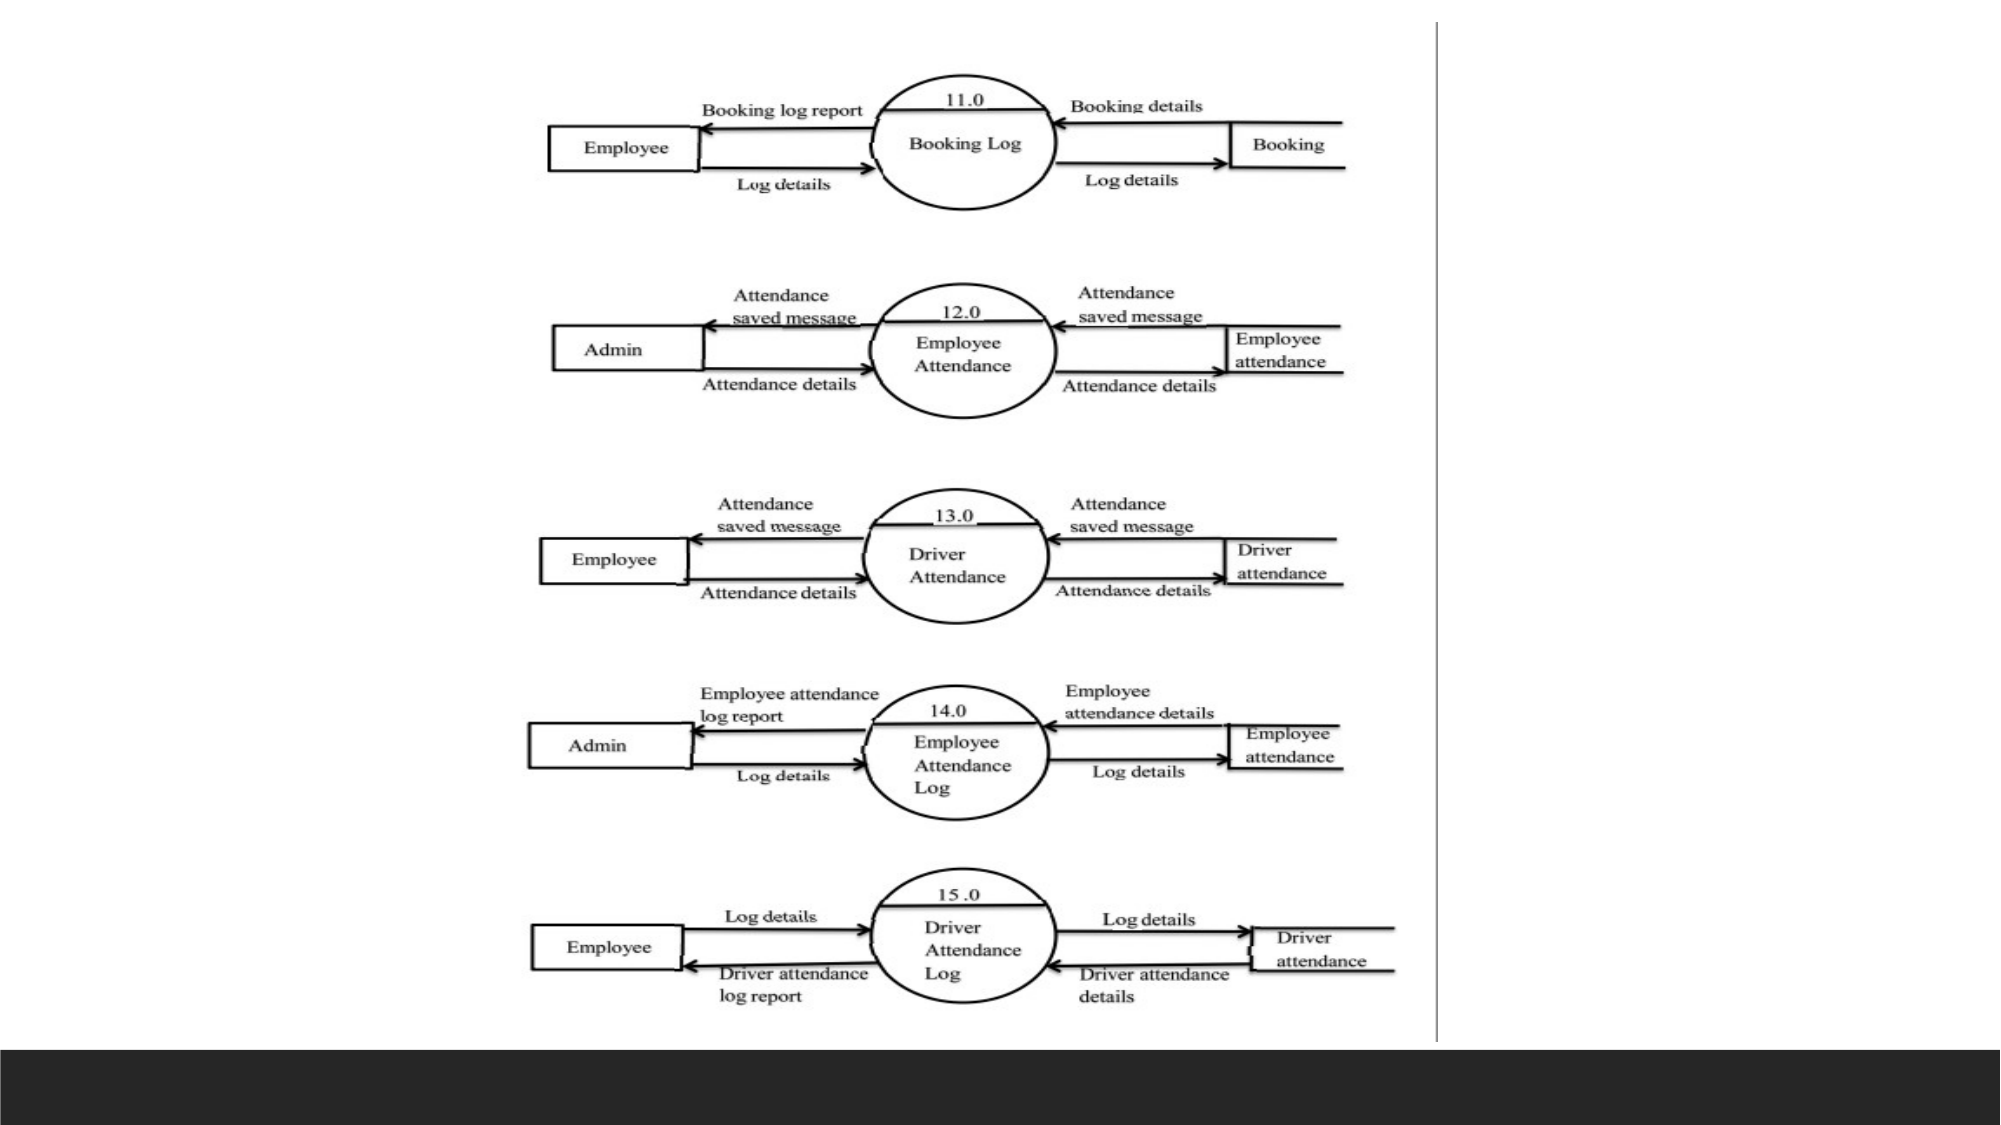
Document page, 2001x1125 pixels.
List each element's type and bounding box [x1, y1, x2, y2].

picture [493, 22, 1438, 1042]
